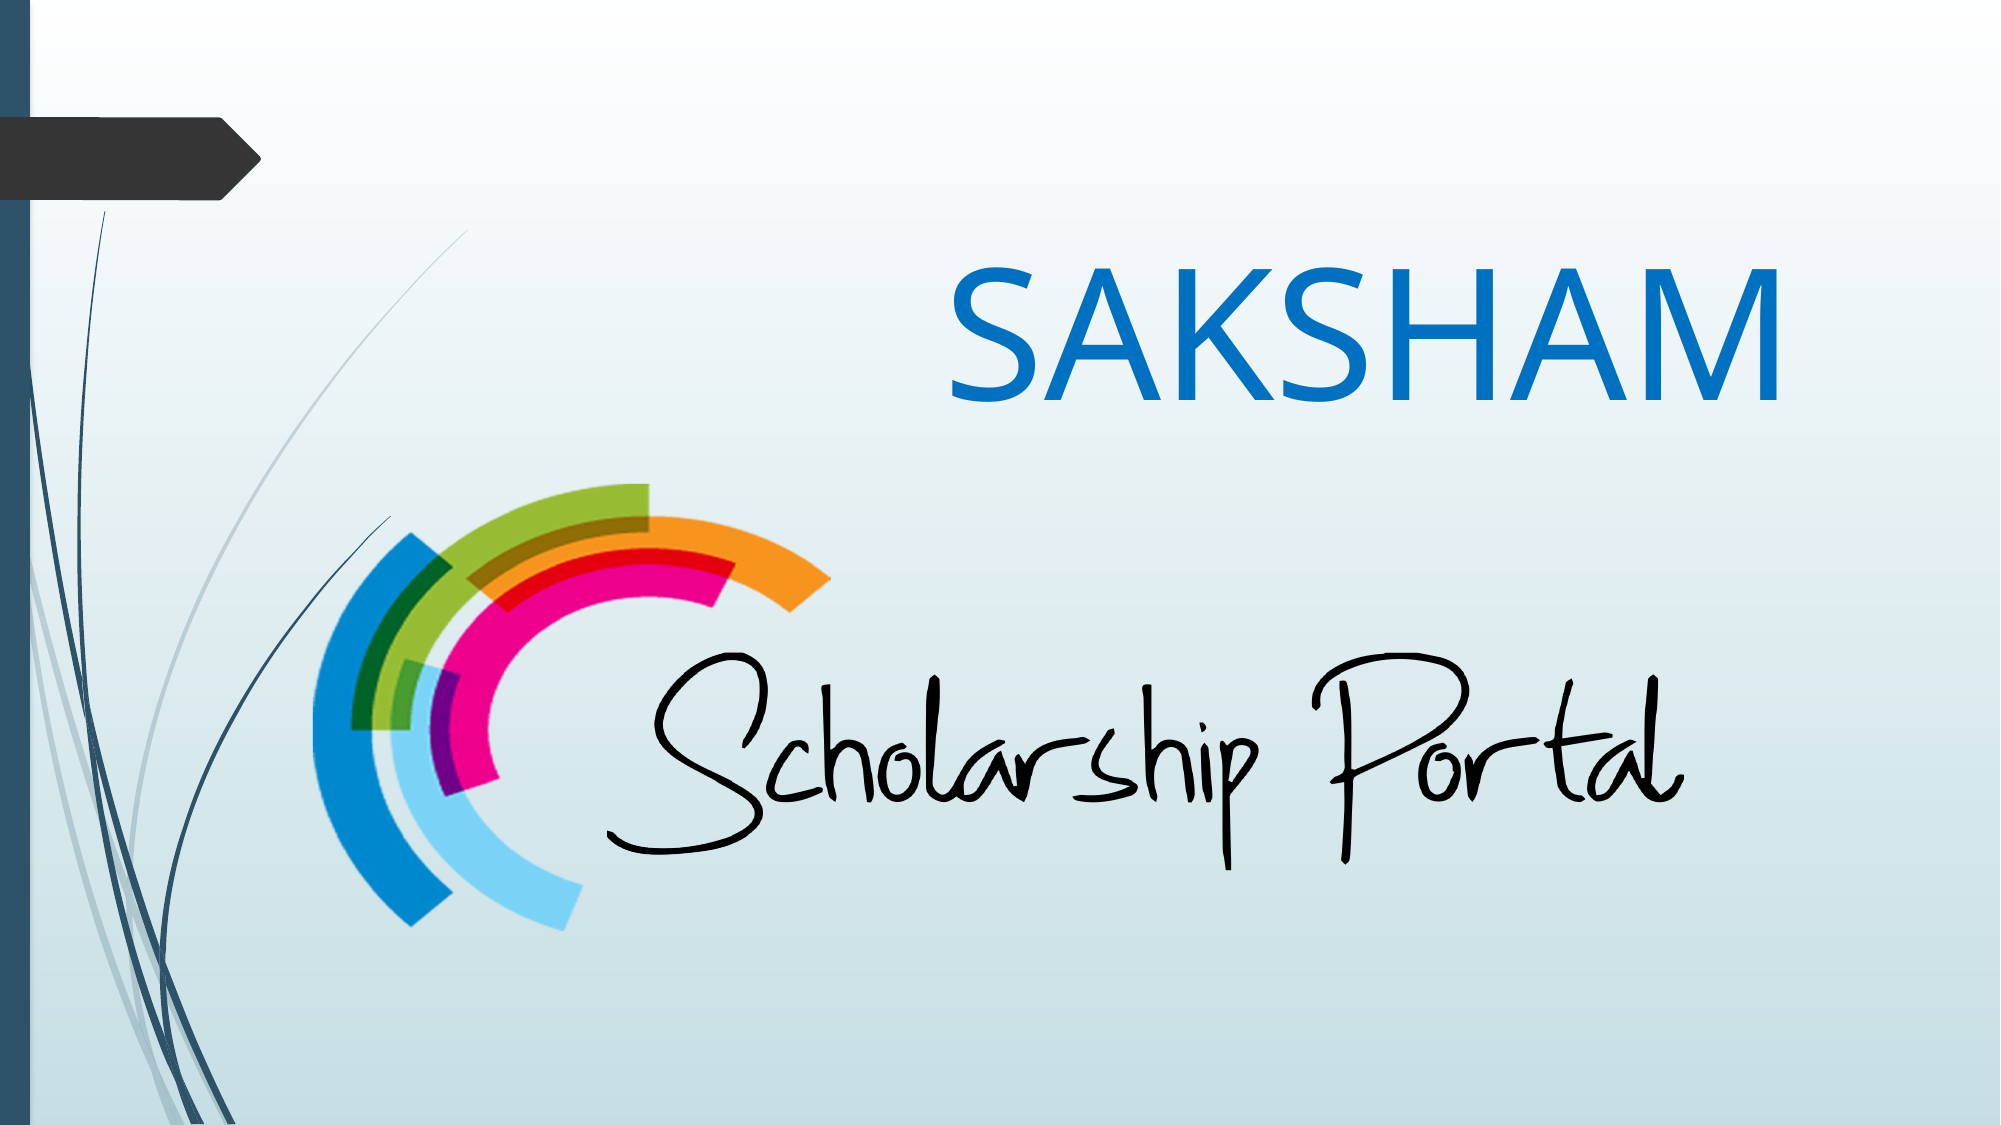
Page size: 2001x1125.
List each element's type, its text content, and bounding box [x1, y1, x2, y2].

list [238, 349, 1758, 1106]
title SAKSHAM [571, 210, 2000, 477]
